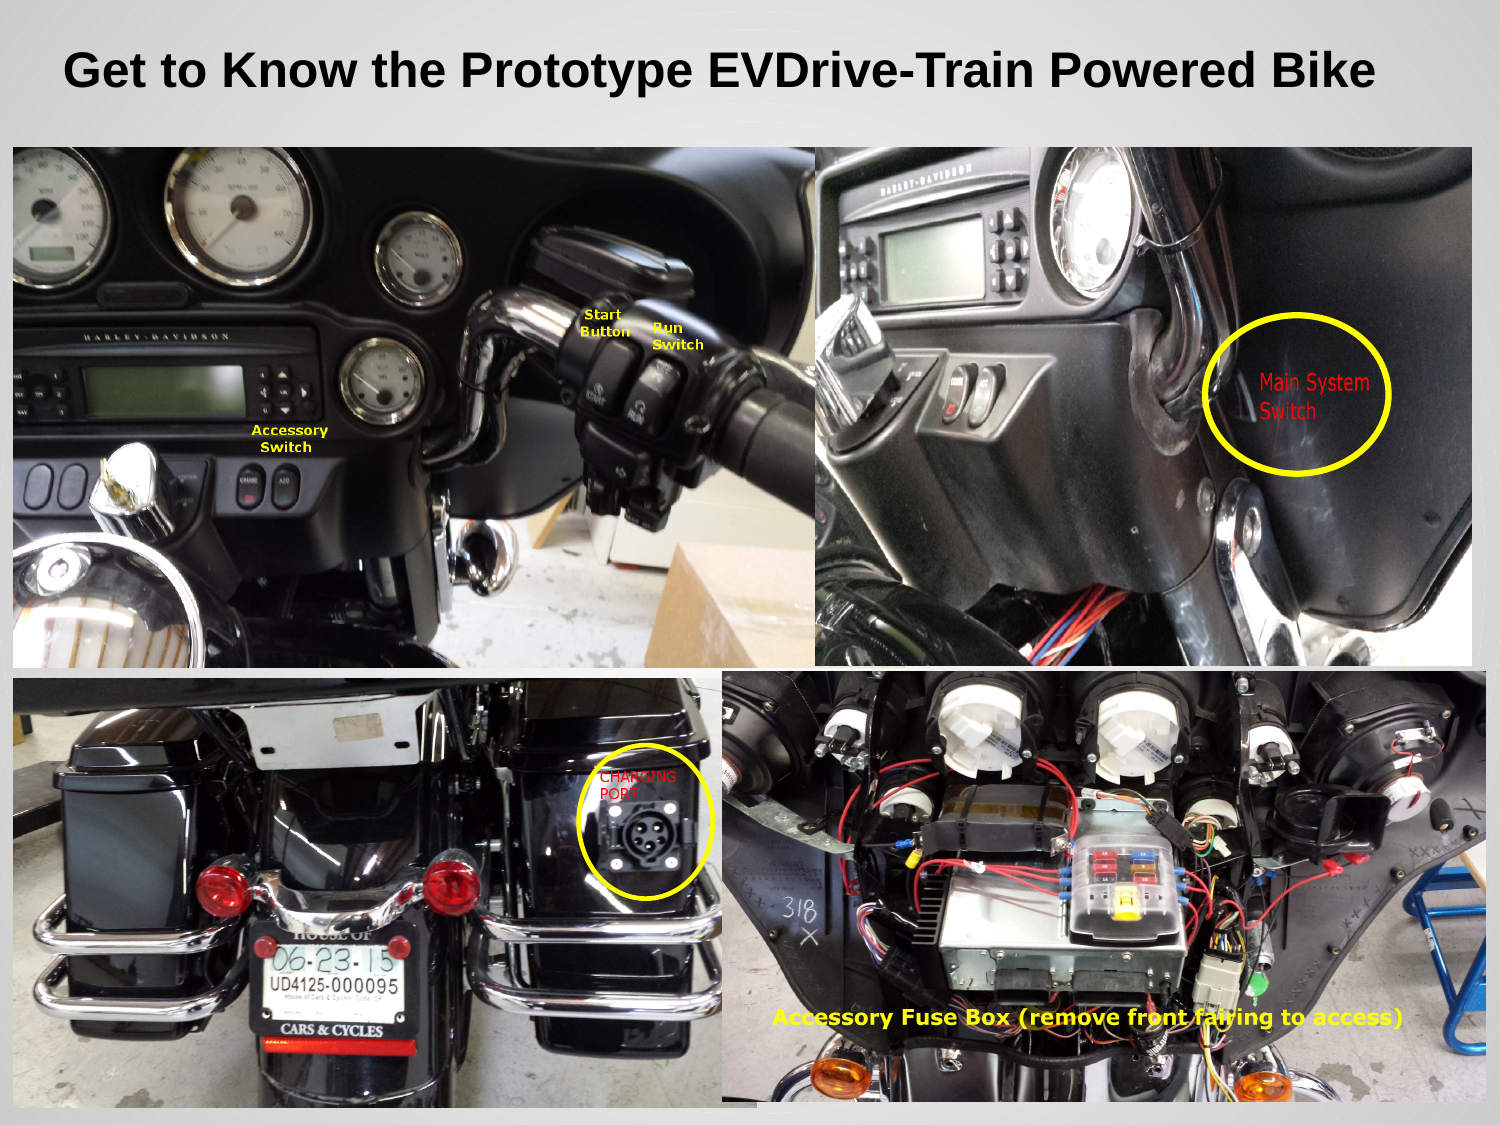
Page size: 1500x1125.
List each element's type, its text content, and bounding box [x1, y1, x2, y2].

picture [12, 671, 1486, 1109]
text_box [815, 147, 1472, 667]
list Get to Know the Prototype EVDrive-Train Powered Bike [45, 22, 1396, 136]
picture [12, 146, 906, 668]
